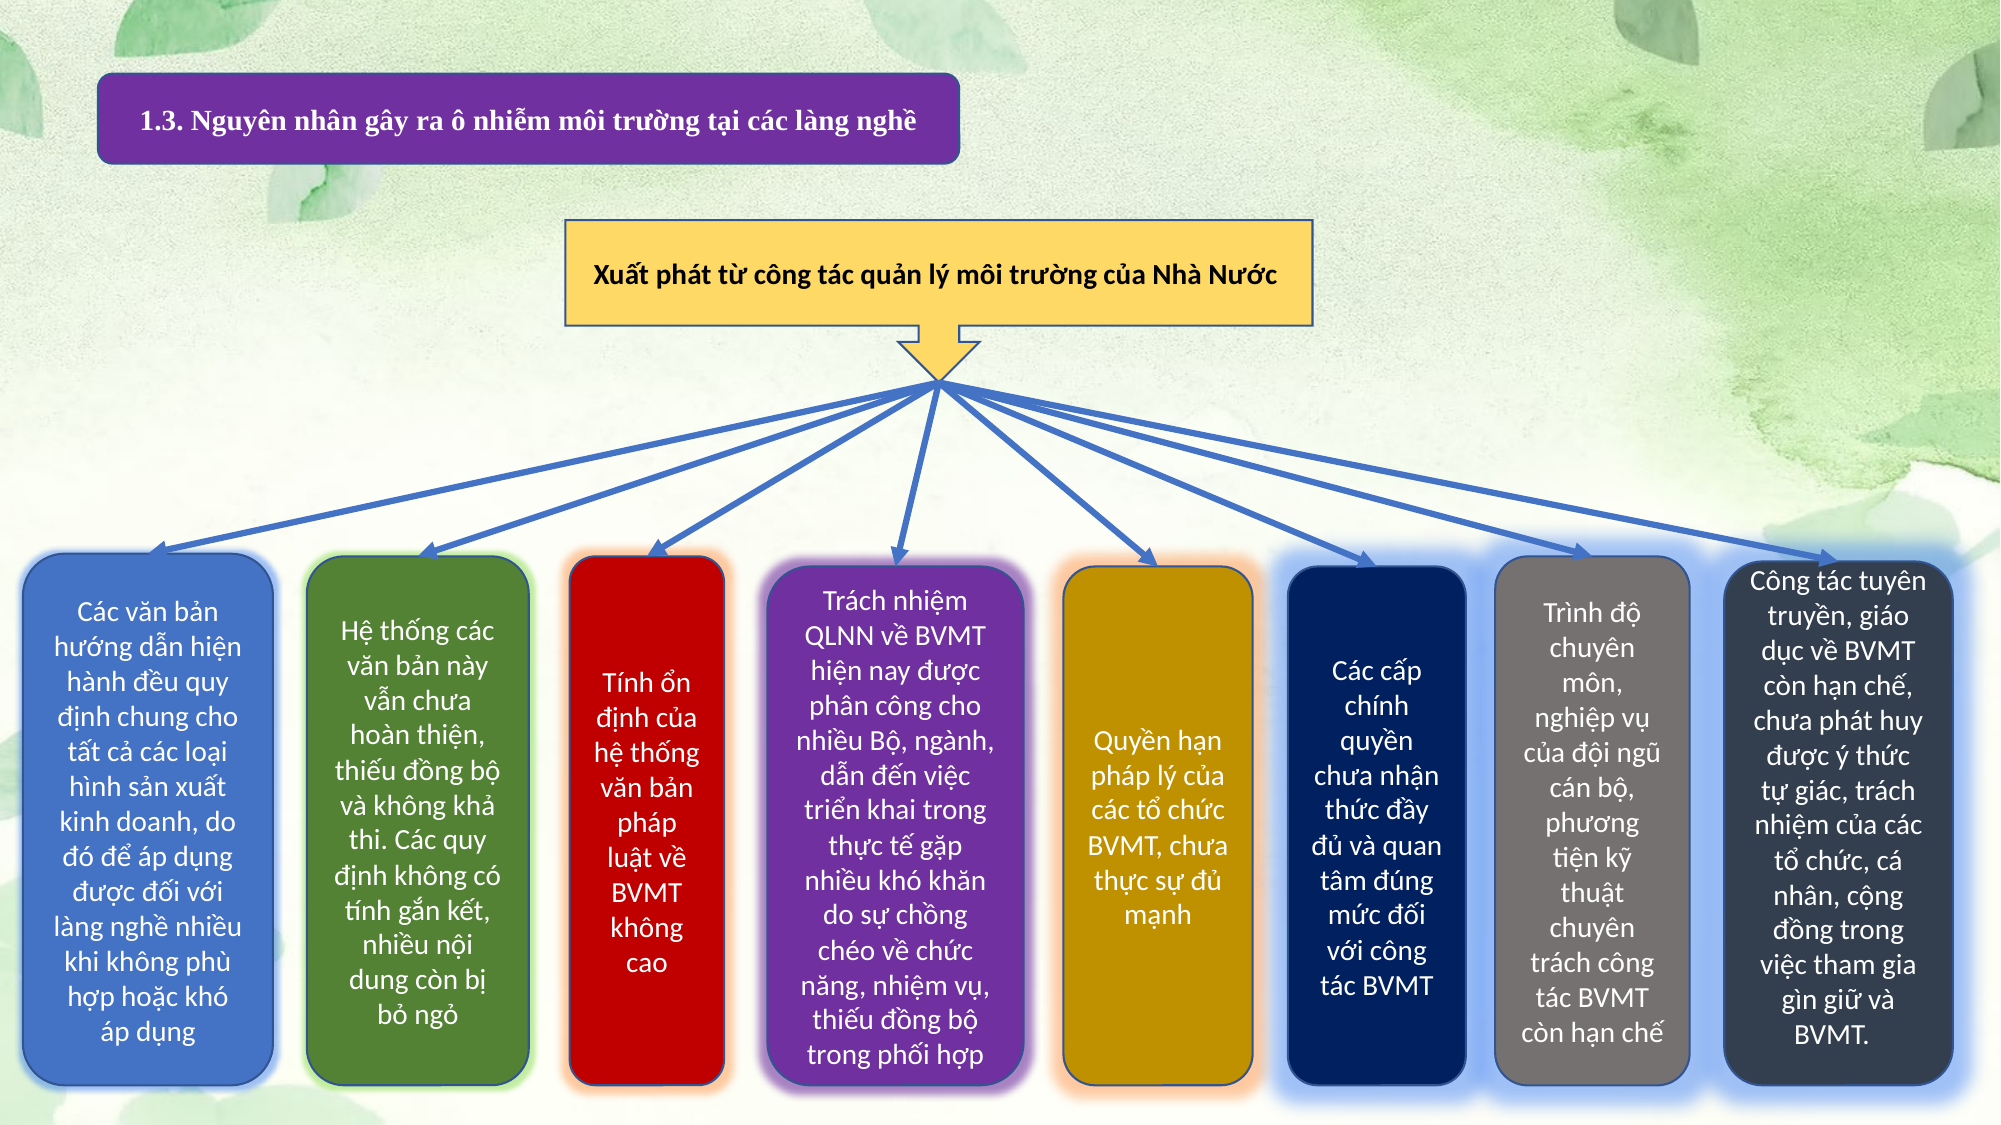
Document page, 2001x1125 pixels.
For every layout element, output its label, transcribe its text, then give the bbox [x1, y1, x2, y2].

text_box Các cấp chính quyền chưa nhận thức đầy đủ và quan tâm đúng mức đối với công tác BVMT [1286, 565, 1464, 1087]
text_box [895, 382, 938, 567]
text_box Xuất phát từ công tác quản lý môi trường của Nhà Nước [564, 219, 1314, 380]
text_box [938, 562, 1377, 567]
text_box Hệ thống các văn bản này vẫn chưa hoàn thiện, thiếu đồng bộ và không khả thi. Các quy định không có tính gắn kết, nhiều nội dung còn bị bỏ ngỏ [305, 555, 530, 1087]
text_box 1.3. Nguyên nhân gây ra ô nhiễm môi trường tại các làng nghề [96, 72, 961, 165]
text_box Trình độ chuyên môn, nghiệp vụ của đội ngũ cán bộ, phương tiện kỹ thuật chuyên trách công tác BVMT còn hạn chế [1494, 562, 1691, 1087]
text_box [147, 382, 433, 554]
picture [0, 0, 2001, 1125]
text_box Công tác tuyên truyền, giáo dục về BVMT còn hạn chế, chưa phát huy được ý thức tự giác, trách nhiệm của các tổ chức, cá nhân, cộng đồng trong việc tham gia gìn giữ và BVMT. [1723, 560, 1954, 1087]
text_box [646, 382, 895, 557]
text_box Trách nhiệm QLNN về BVMT hiện nay được phân công cho nhiều Bộ, ngành, dẫn đến việc triển khai trong thực tế gặp nhiều khó khăn do sự chồng chéo về chức năng, nhiệm vụ, thiếu đồng bộ trong phối hợp [766, 565, 1025, 1087]
text_box Các văn bản hướng dẫn hiện hành đều quy định chung cho tất cả các loại hình sản xuất kinh doanh, do đó để áp dụng được đối với làng nghề nhiều khi không phù hợp hoặc khó áp dụng [21, 552, 274, 1087]
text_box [938, 382, 1839, 562]
text_box Quyền hạn pháp lý của các tổ chức BVMT, chưa thực sự đủ mạnh [1062, 567, 1254, 1087]
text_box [433, 382, 646, 554]
text_box Tính ổn định của hệ thống văn bản pháp luật về BVMT không cao [568, 555, 726, 1087]
